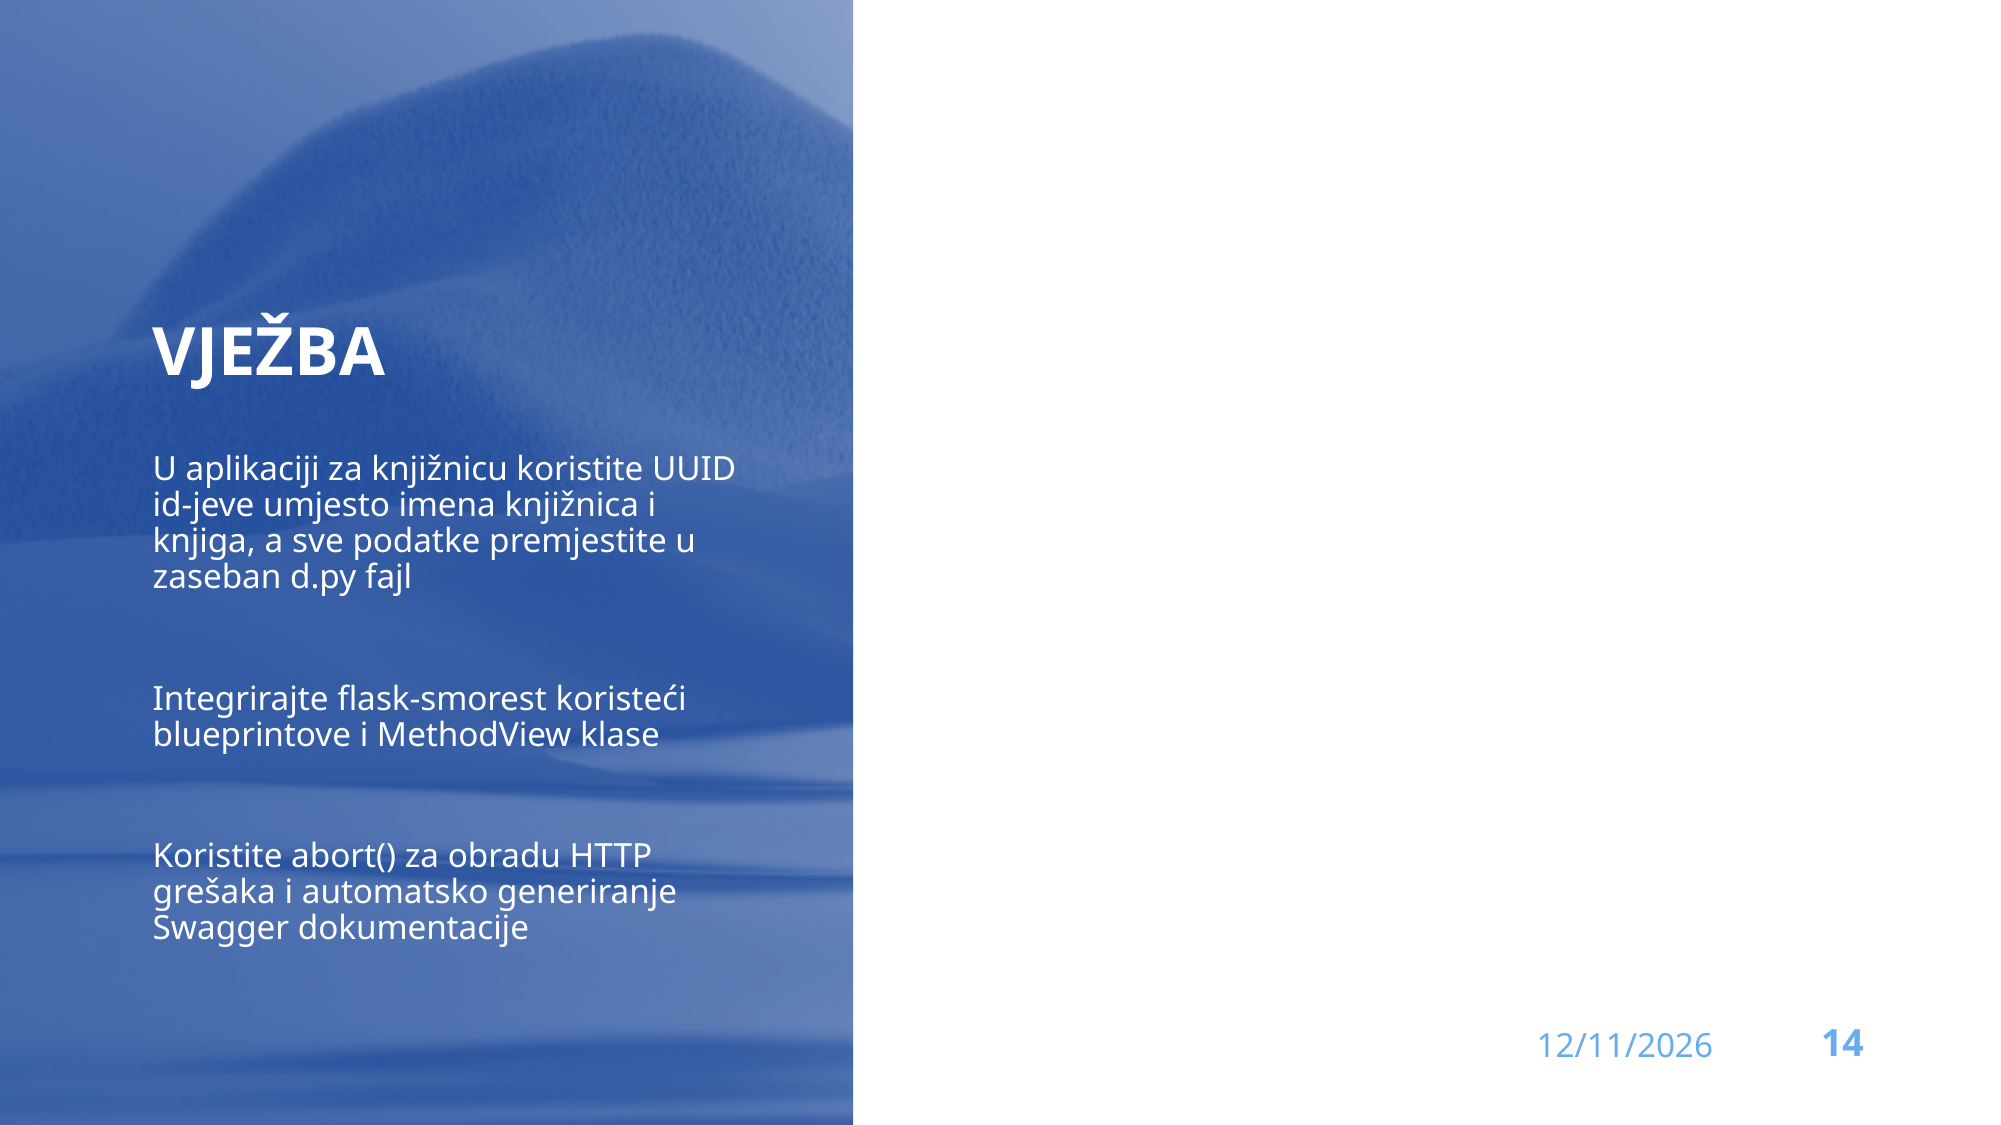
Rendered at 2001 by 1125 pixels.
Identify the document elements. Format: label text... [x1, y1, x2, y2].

picture [0, 0, 854, 1125]
title VJEžba [137, 161, 783, 398]
list U aplikaciji za knjižnicu koristite UUID id-jeve umjesto imena knjižnica i knjiga, a sve podatke premjestite u zaseban d.py fajl Integrirajte flask-smorest koristeći blueprintove i MethodView klase Koristite abort() za obradu HTTP grešaka i automatsko generiranje Swagger dokumentacije [137, 444, 783, 963]
